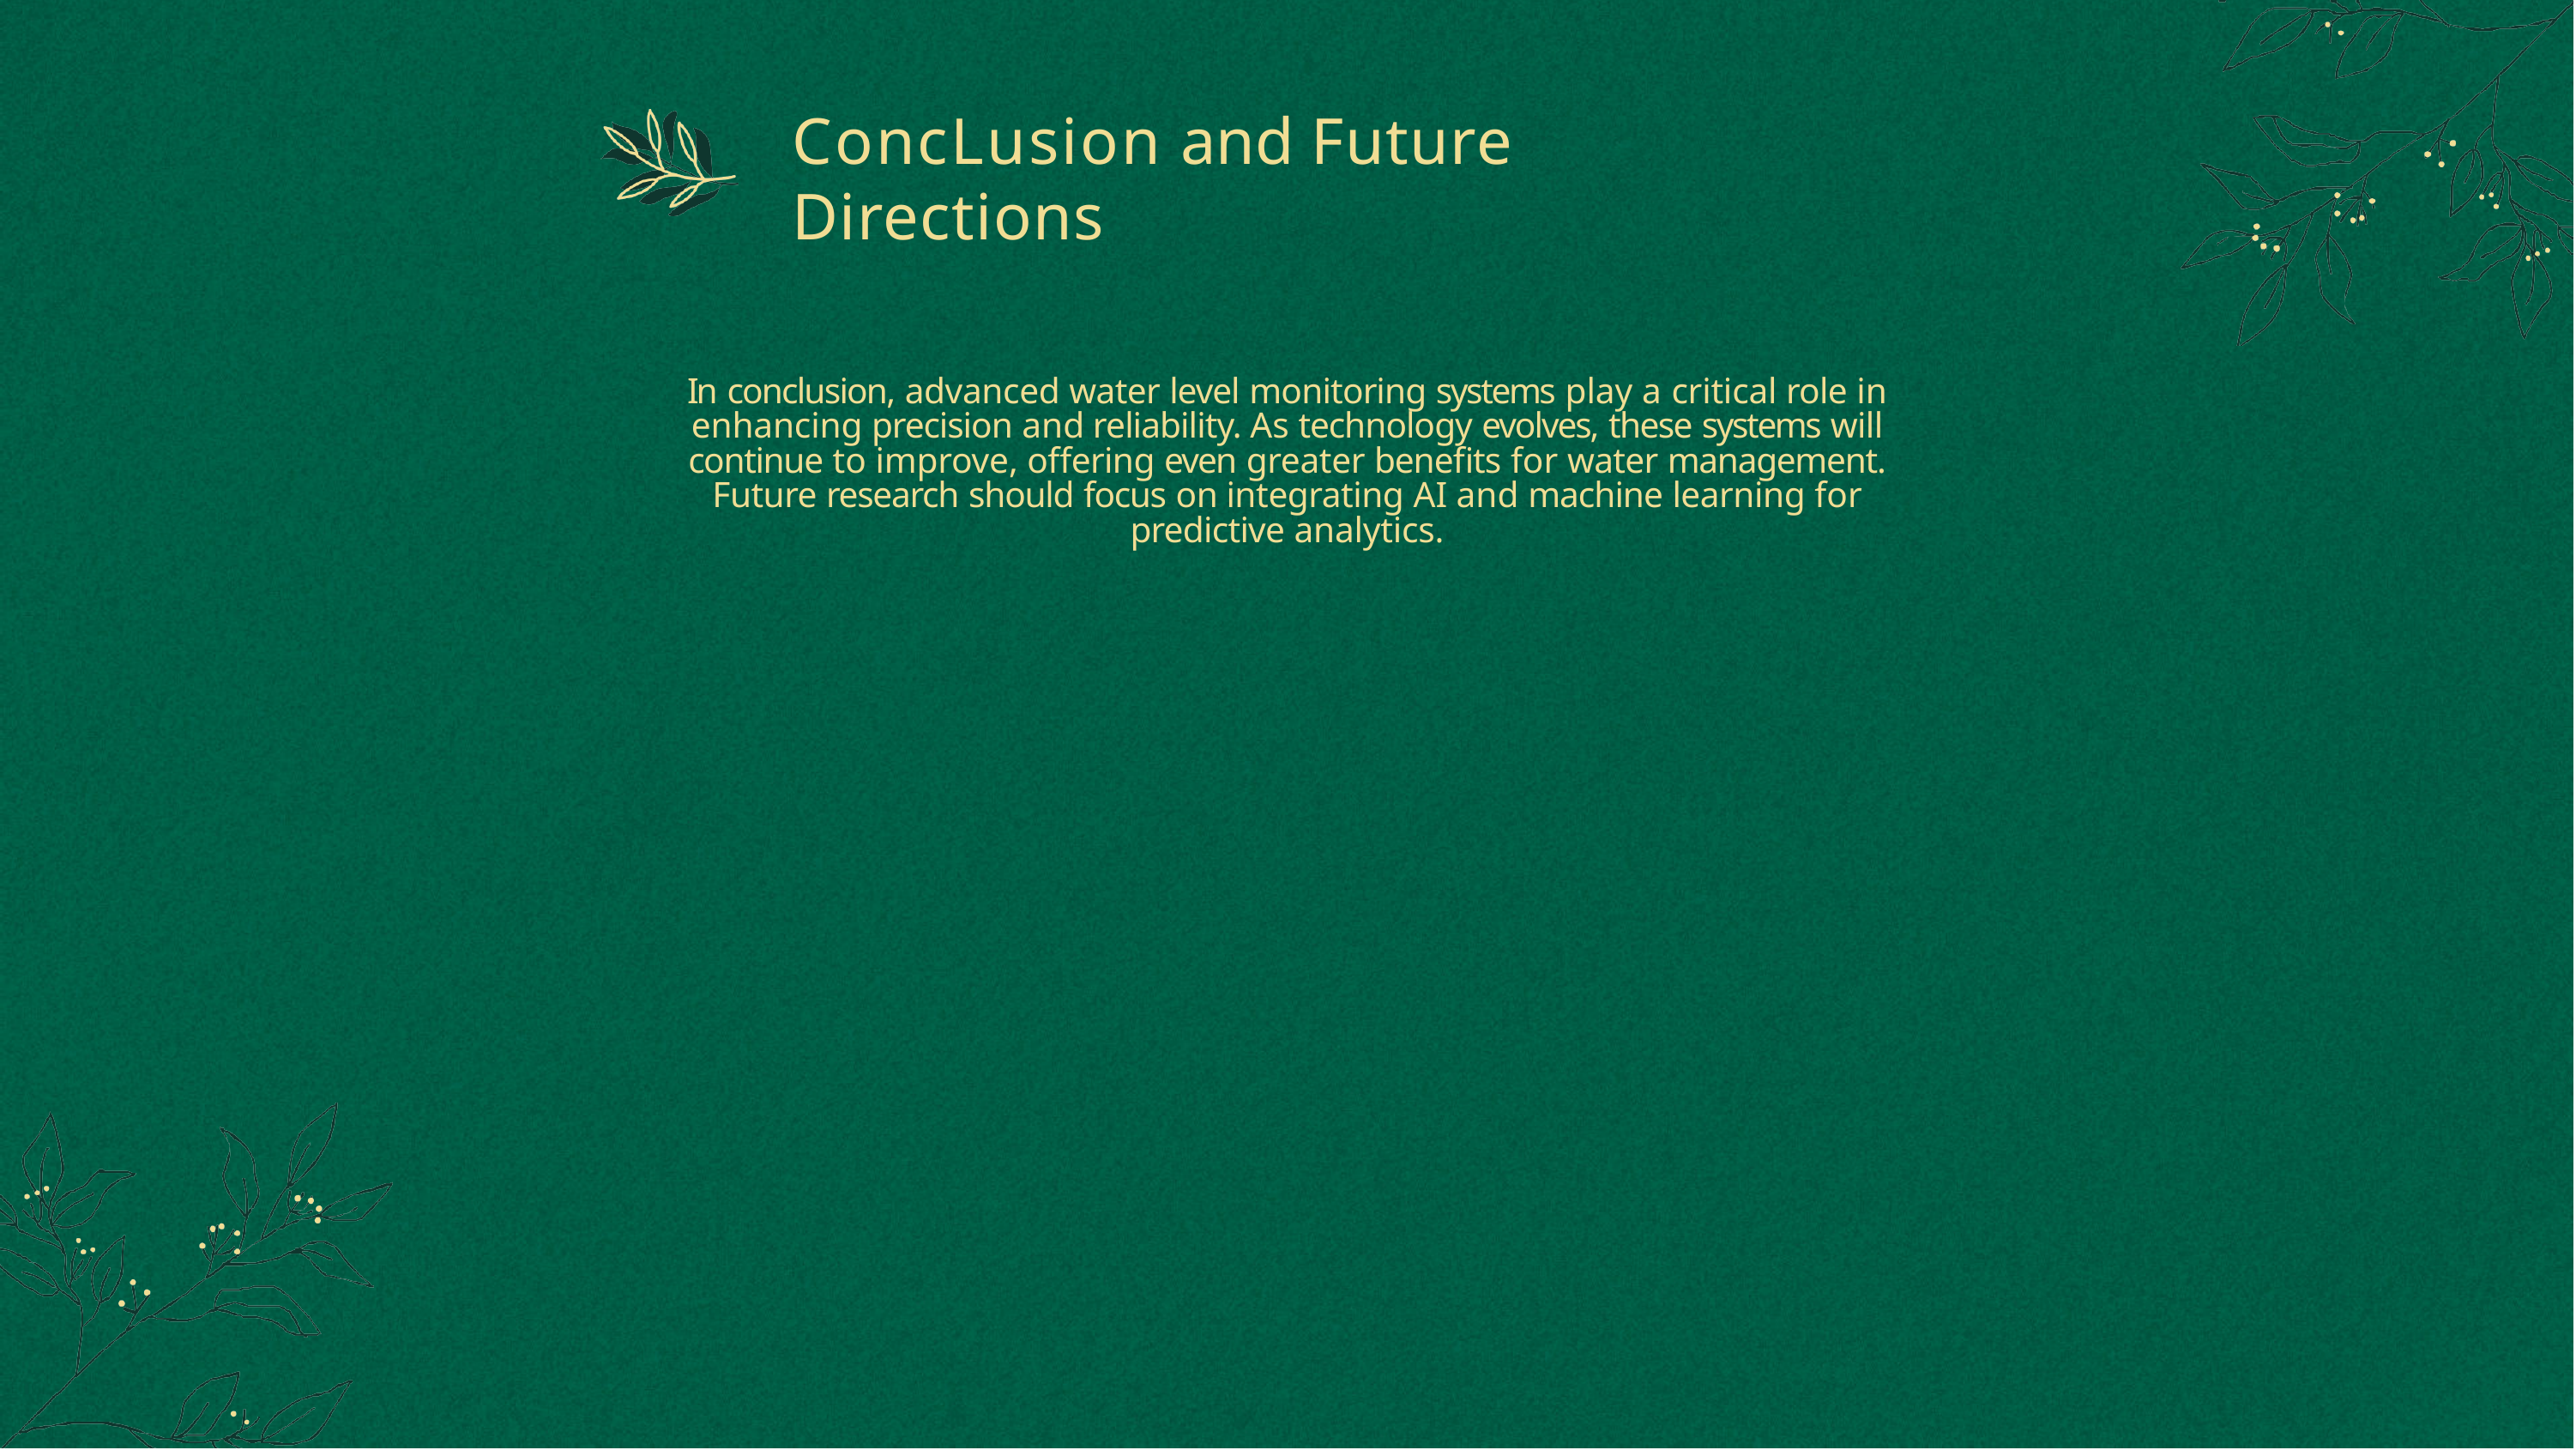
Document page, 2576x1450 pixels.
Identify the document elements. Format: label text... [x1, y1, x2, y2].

picture [0, 0, 2574, 1448]
text_box In conclusion, advanced water level monitoring systems play a critical role in enhancing precision and reliability. As technology evolves, these systems will continue to improve, oﬀering even greater benefits for water management. Future research should focus on integrating AI and machine learning for predictive analytics. [645, 366, 1928, 550]
title Conclusion and Future Directions [790, 98, 1783, 343]
